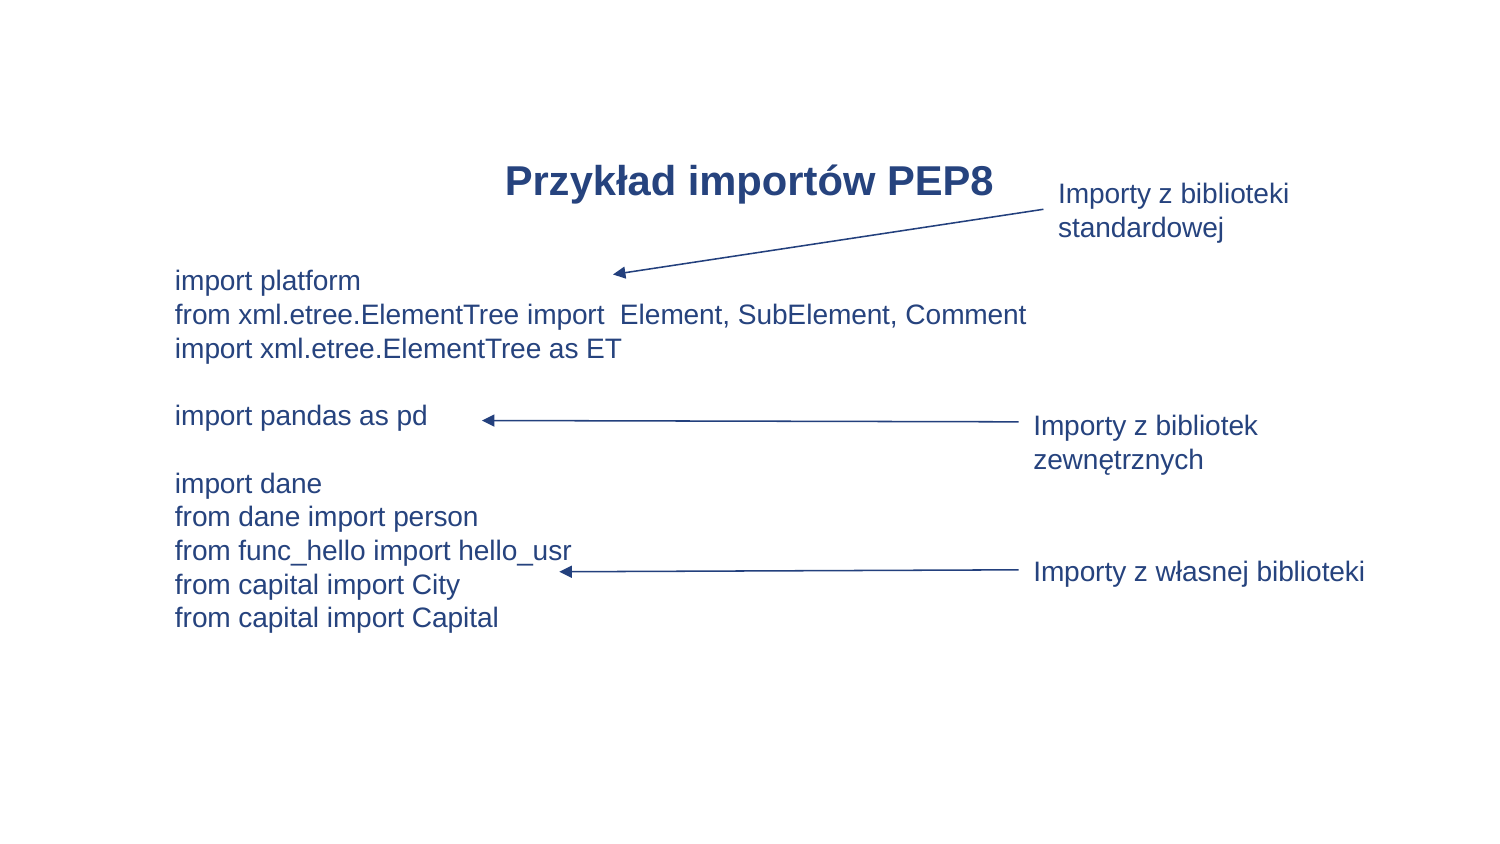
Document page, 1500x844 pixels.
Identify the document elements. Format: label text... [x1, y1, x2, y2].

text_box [559, 569, 1019, 573]
text_box Importy z bibliotek zewnętrznych [1018, 400, 1438, 483]
text_box Importy z własnej biblioteki [1018, 545, 1438, 595]
title Przykład importów PEP8 [70, 89, 1428, 212]
text_box Importy z biblioteki standardowej [1043, 168, 1463, 251]
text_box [612, 209, 1044, 275]
text_box import platform from xml.etree.ElementTree import Element, SubElement, Comment import xml.etree.ElementTree as ET import pandas as pd import dane from dane import person from func_hello import hello_usr from capital import City from capital import Capital [160, 255, 1044, 641]
